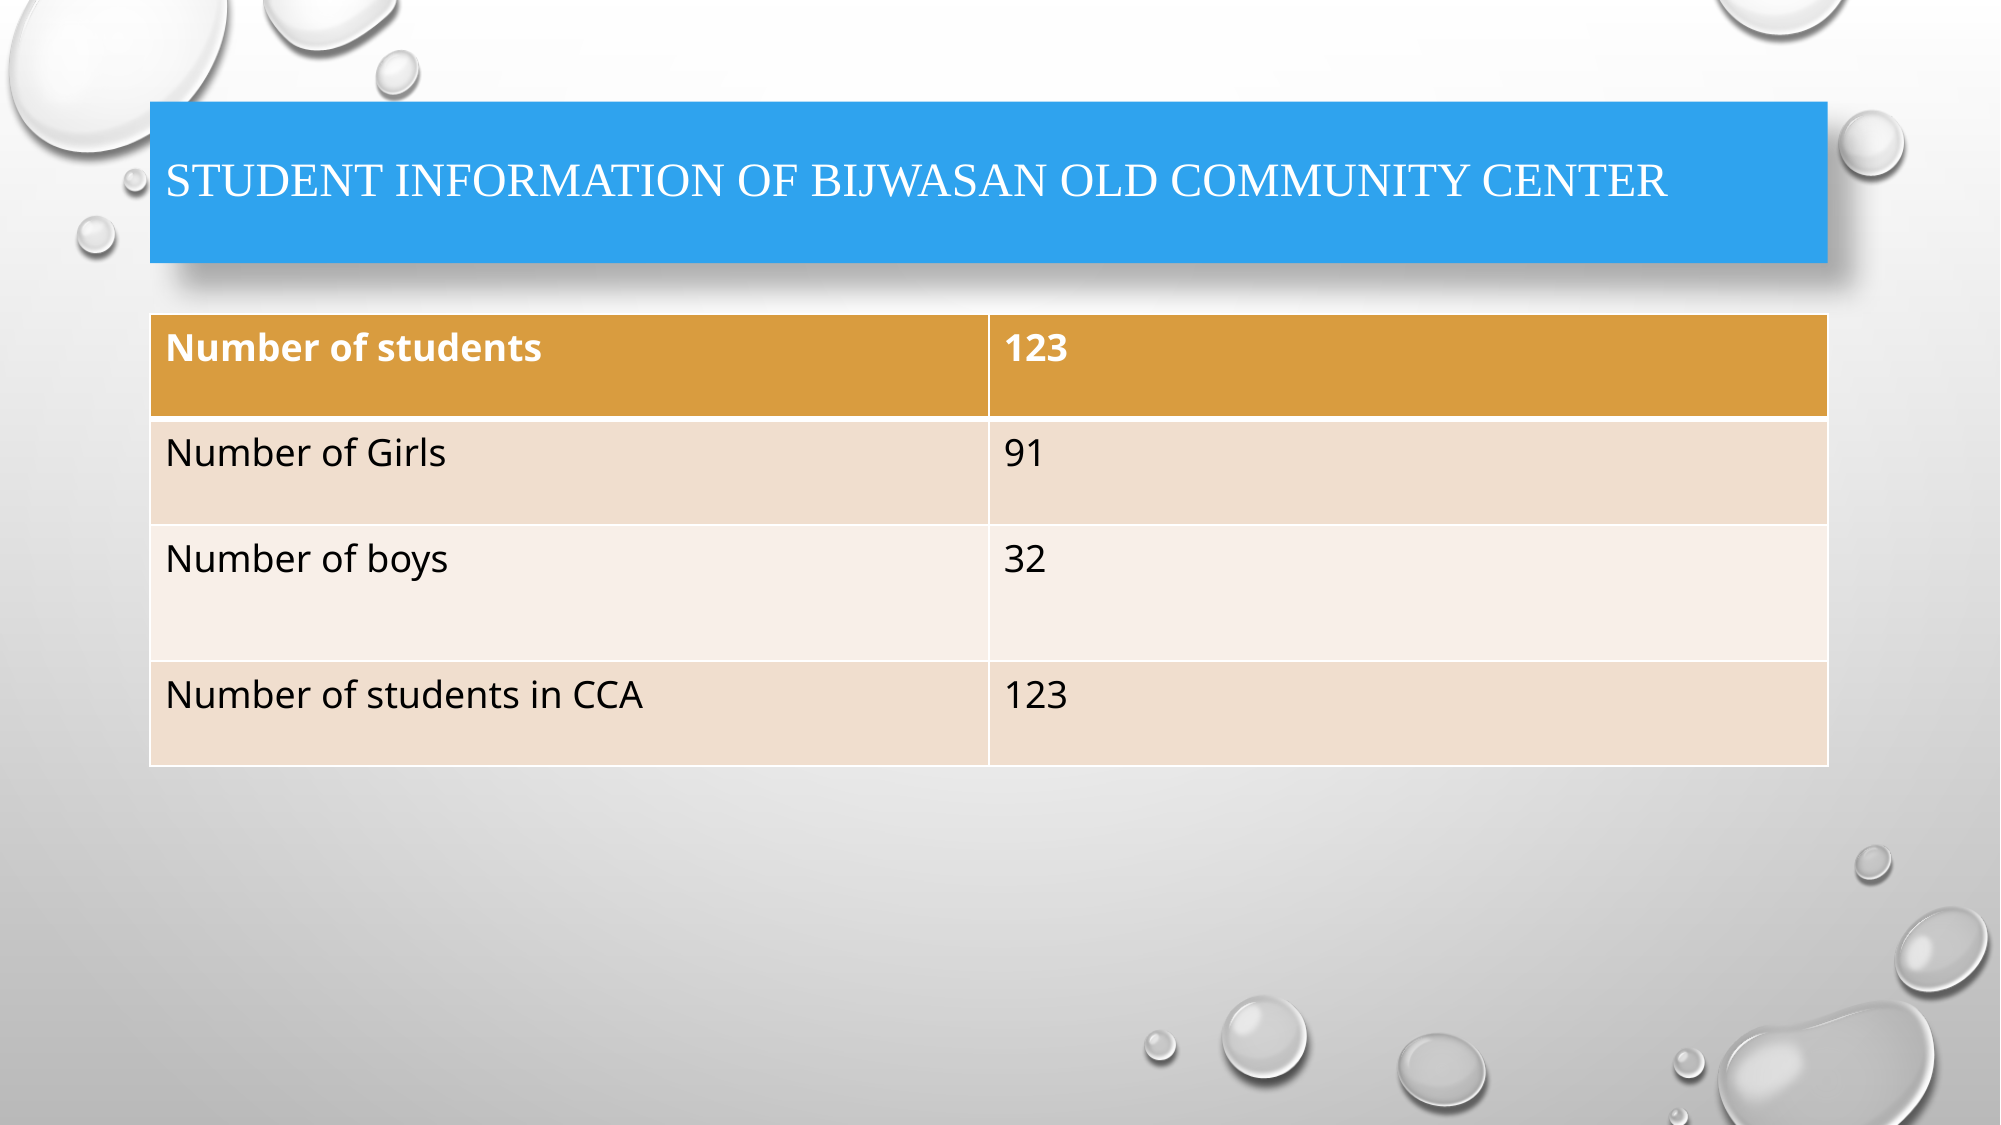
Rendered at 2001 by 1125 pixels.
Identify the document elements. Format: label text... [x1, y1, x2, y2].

title Student Information of Bijwasan OLD Community Center [149, 100, 1829, 264]
table_cell 91 [990, 422, 1827, 524]
table_cell 123 [990, 662, 1827, 765]
table_header 123 [990, 315, 1827, 416]
table_cell Number of boys [151, 526, 988, 660]
table_cell 32 [990, 526, 1827, 660]
picture [0, 0, 2000, 1125]
table_cell Number of Girls [151, 422, 988, 524]
table_cell Number of students in CCA [151, 662, 988, 765]
table_header Number of students [151, 315, 988, 416]
